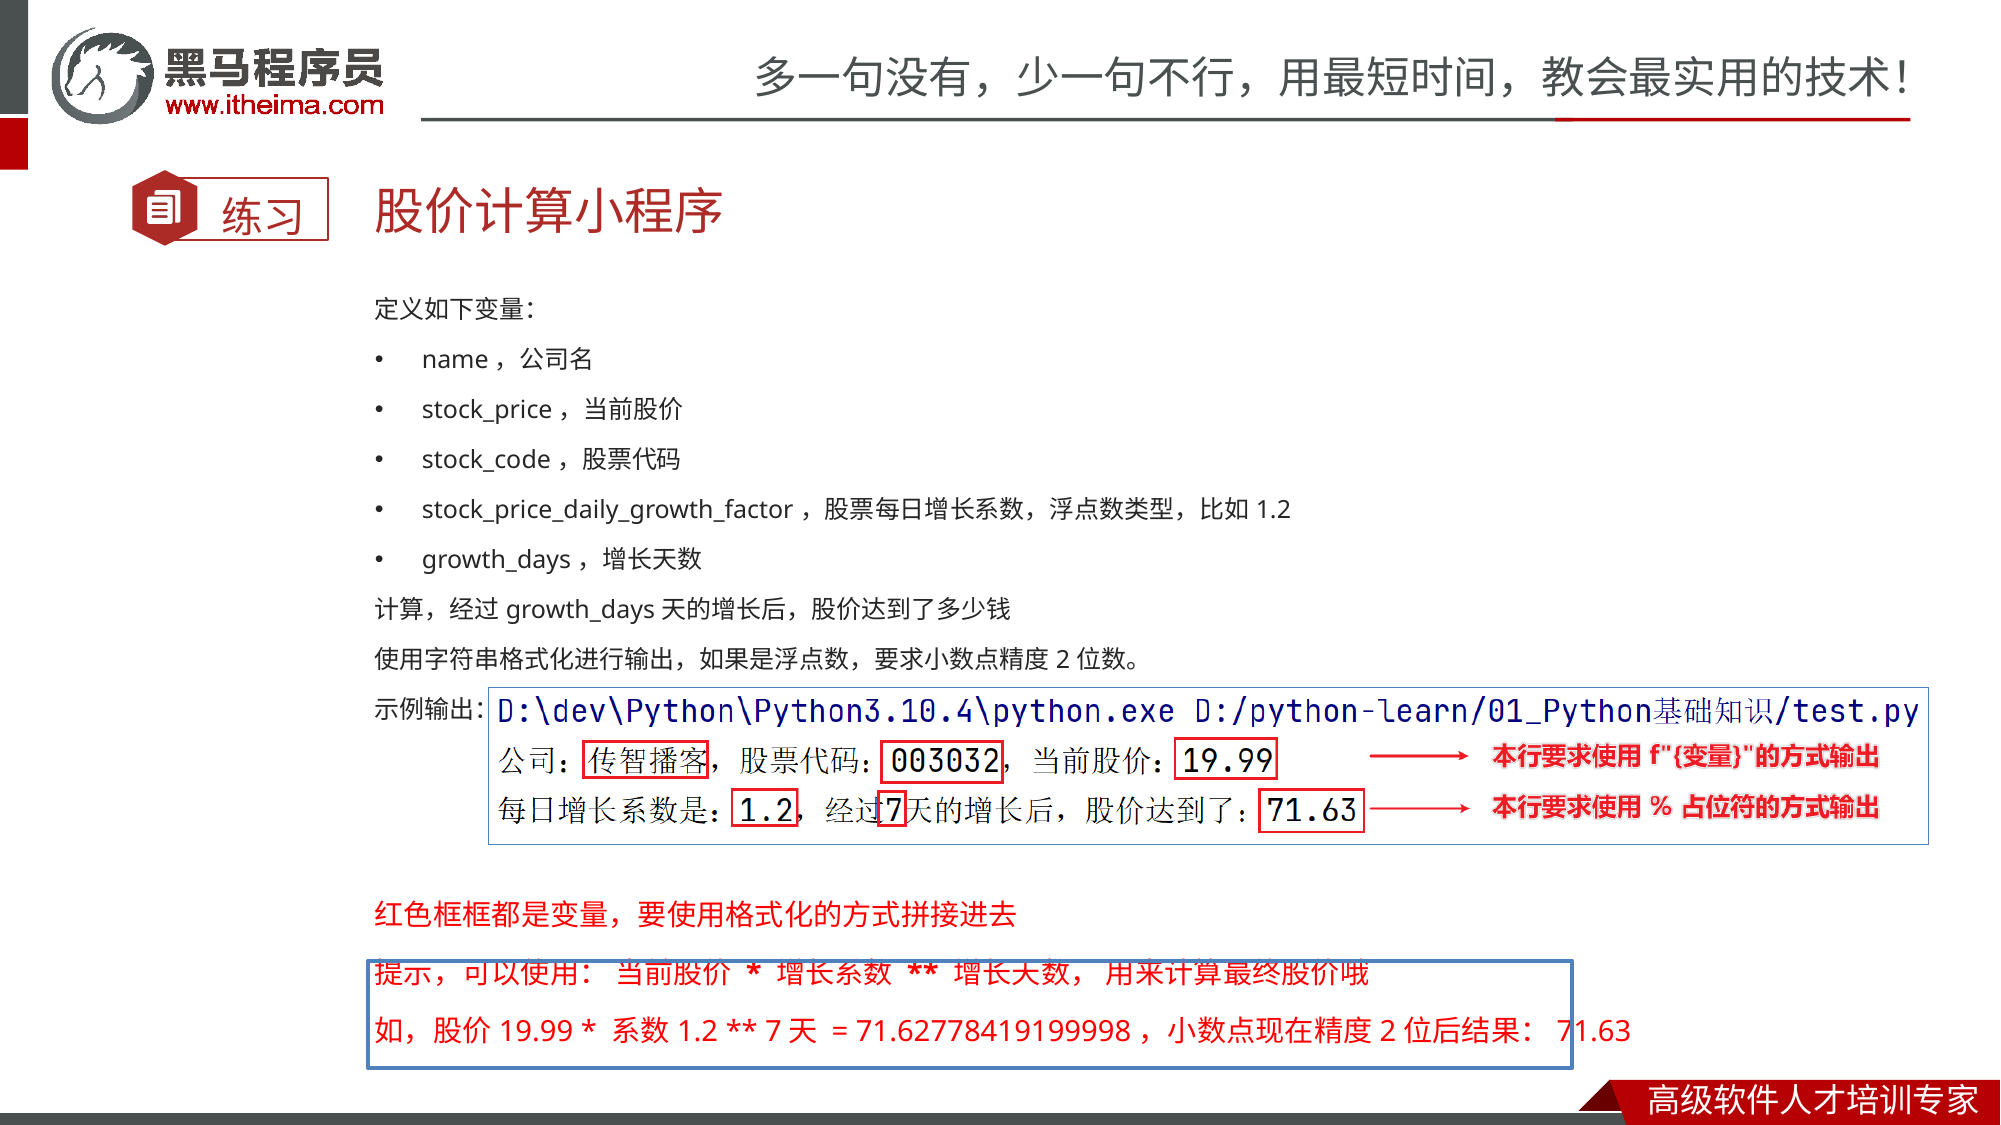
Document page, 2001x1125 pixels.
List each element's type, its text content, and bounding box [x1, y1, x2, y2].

picture [488, 687, 1930, 845]
picture [147, 190, 181, 224]
text_box [366, 959, 1574, 1070]
list 股价计算小程序 [360, 166, 1872, 252]
list 定义如下变量： name，公司名 stock_price，当前股价 stock_code，股票代码 stock_price_daily_growth_factor，股票每日增长系数，浮点数类型，比如1.2 growth_days，增长天数 计算，经过growth_days天的增长后，股价达到了多少钱 使用字符串格式化进行输出，如果是浮点数，要求小数点精度2位数。 示例输出： 红色框框都是变量，要使用格式化的方式拼接进去 提示，可以使用： 当前股价 * 增长系数 ** 增长天数， 用来计算最终股价哦 如，股价19.99 * 系数1.2 ** 7天 = 71.62778419199998，小数点现在精度2位后结果：71.63 [360, 271, 1872, 964]
picture [50, 26, 384, 125]
